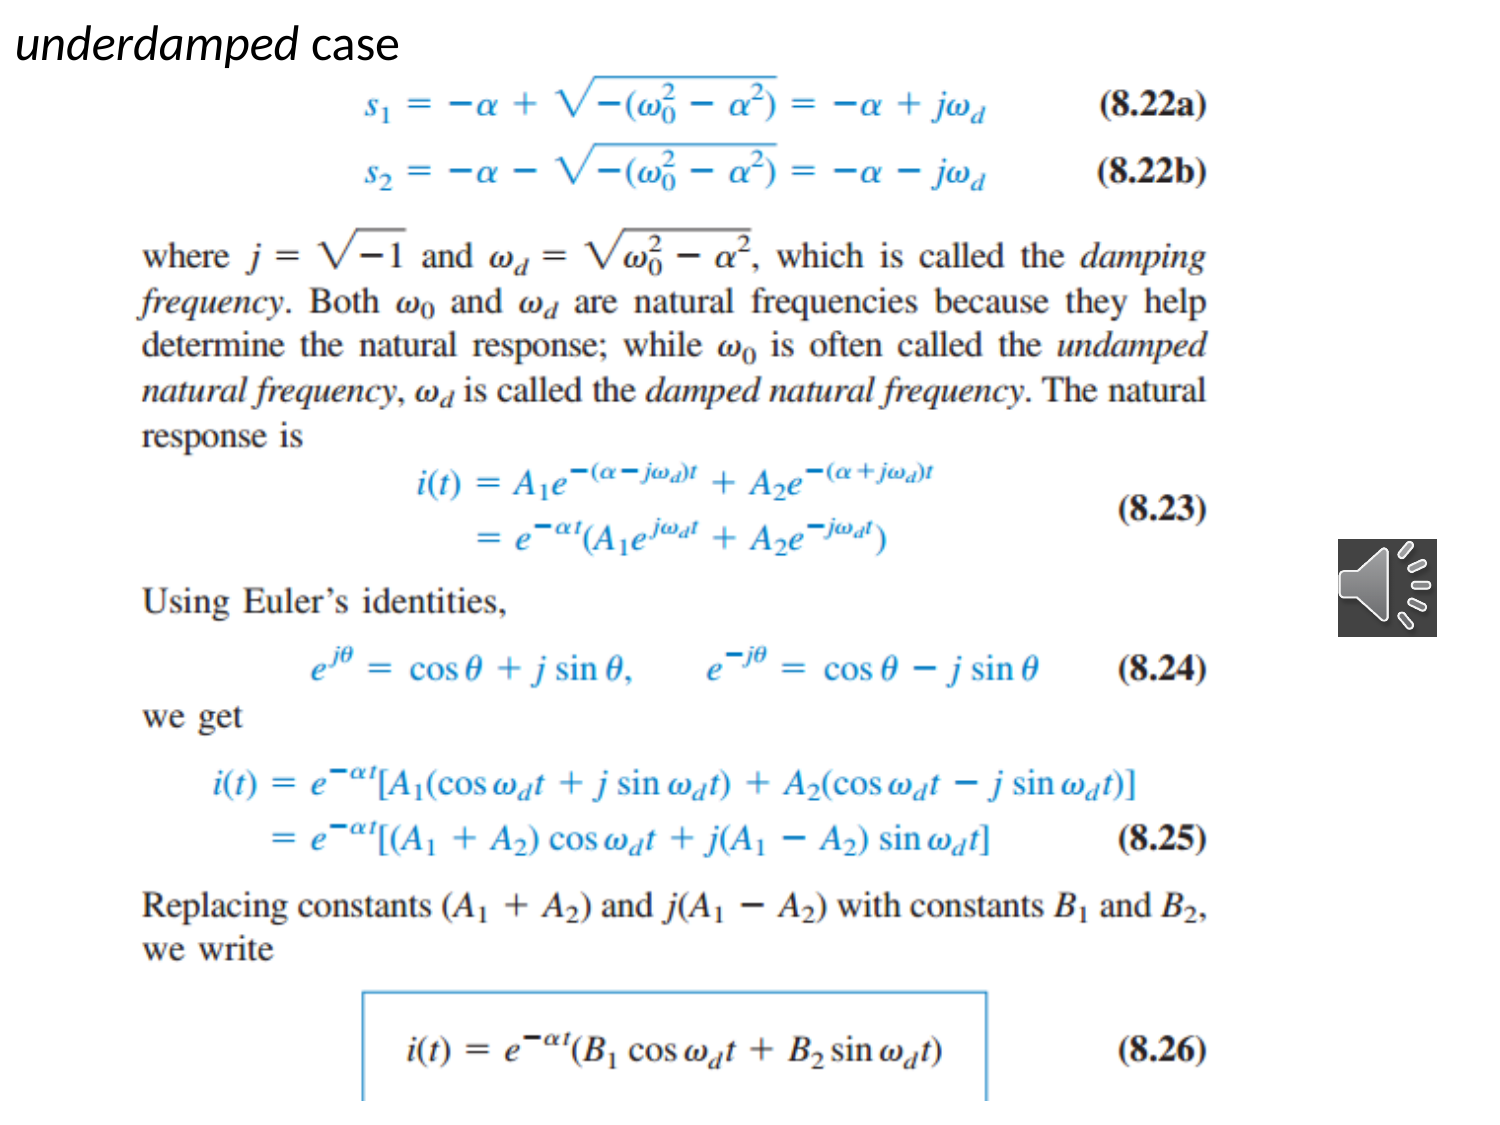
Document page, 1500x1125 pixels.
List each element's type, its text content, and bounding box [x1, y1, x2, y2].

picture [1337, 537, 1438, 639]
picture [37, 74, 1238, 1102]
text_box underdamped case [0, 2, 438, 78]
